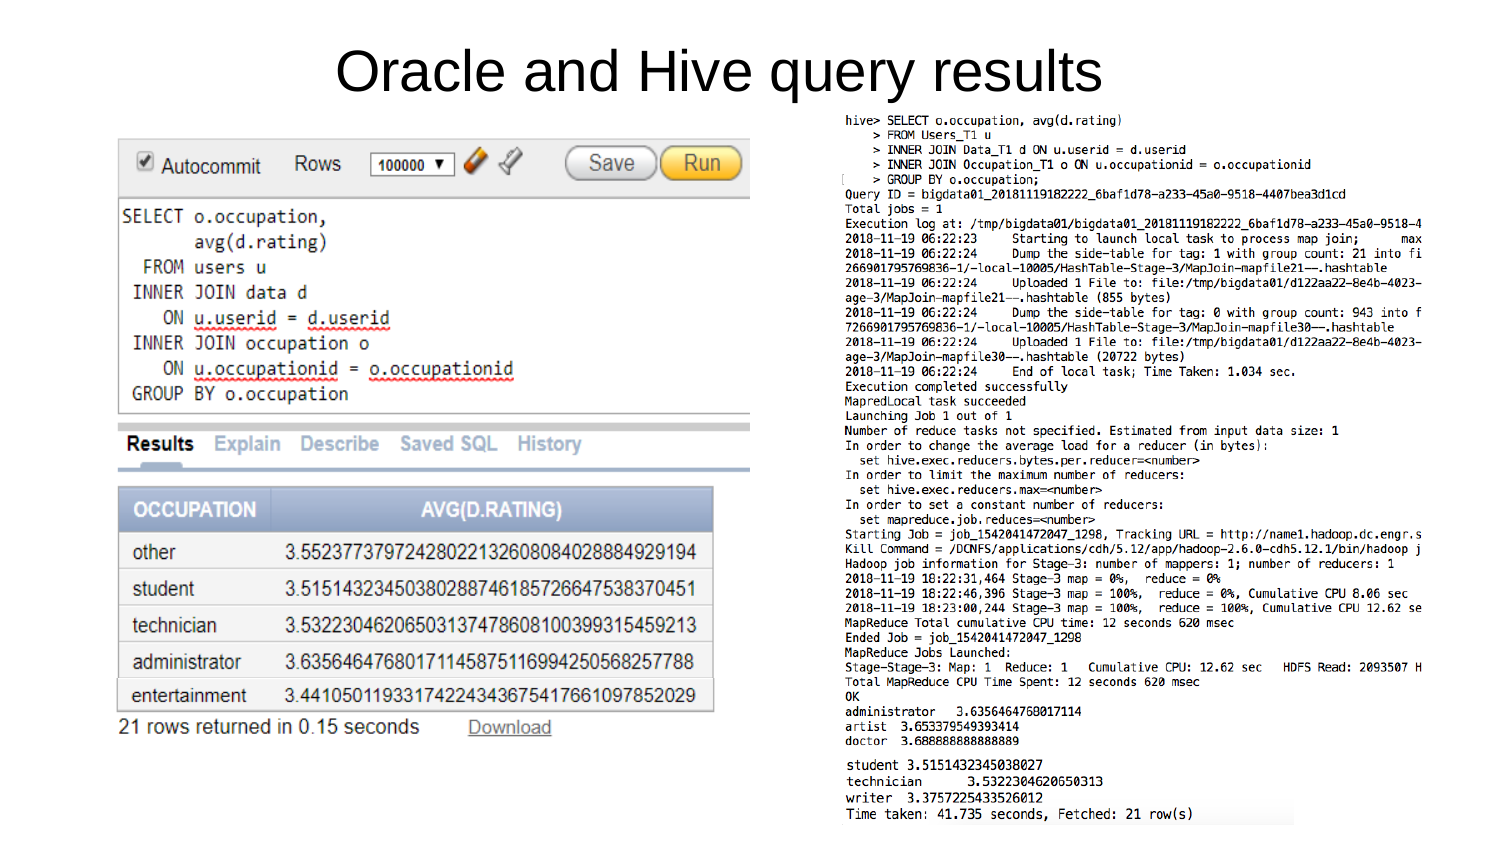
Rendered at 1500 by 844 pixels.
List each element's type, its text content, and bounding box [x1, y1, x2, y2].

title Oracle and Hive query results [320, 18, 1180, 113]
picture [842, 112, 1422, 746]
picture [108, 133, 751, 744]
picture [842, 759, 1294, 825]
